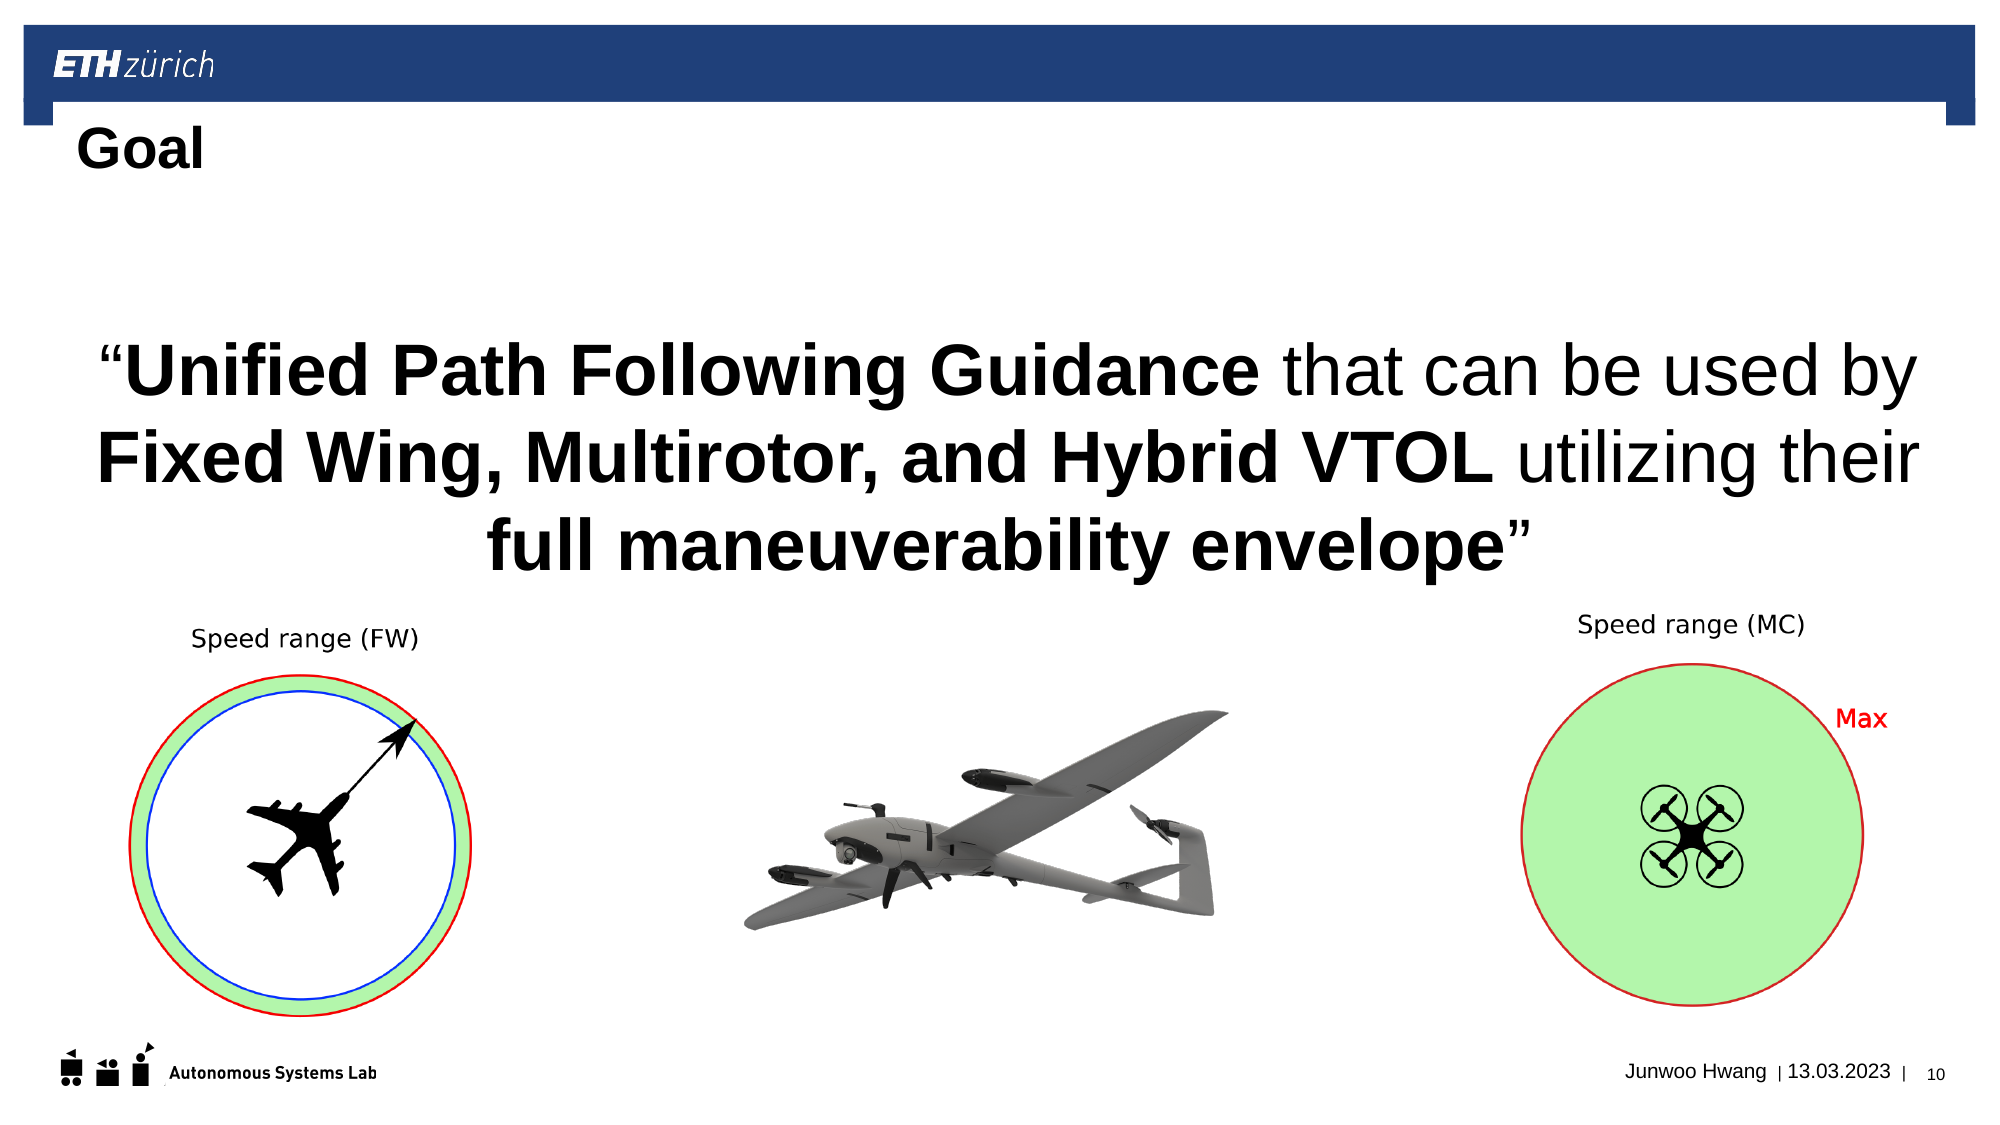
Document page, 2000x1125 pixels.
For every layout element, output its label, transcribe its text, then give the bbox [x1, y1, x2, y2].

picture [105, 610, 493, 1030]
picture [60, 1042, 376, 1089]
picture [1506, 599, 1894, 1019]
text_box “Unified Path Following Guidance that can be used by Fixed Wing, Multirotor, and Hybrid VTOL utilizing their full maneuverability envelope” [53, 306, 1966, 600]
slide_number ‹#› [1906, 1034, 1966, 1112]
picture [53, 50, 213, 77]
picture [721, 685, 1297, 1010]
title Goal [53, 101, 1946, 262]
